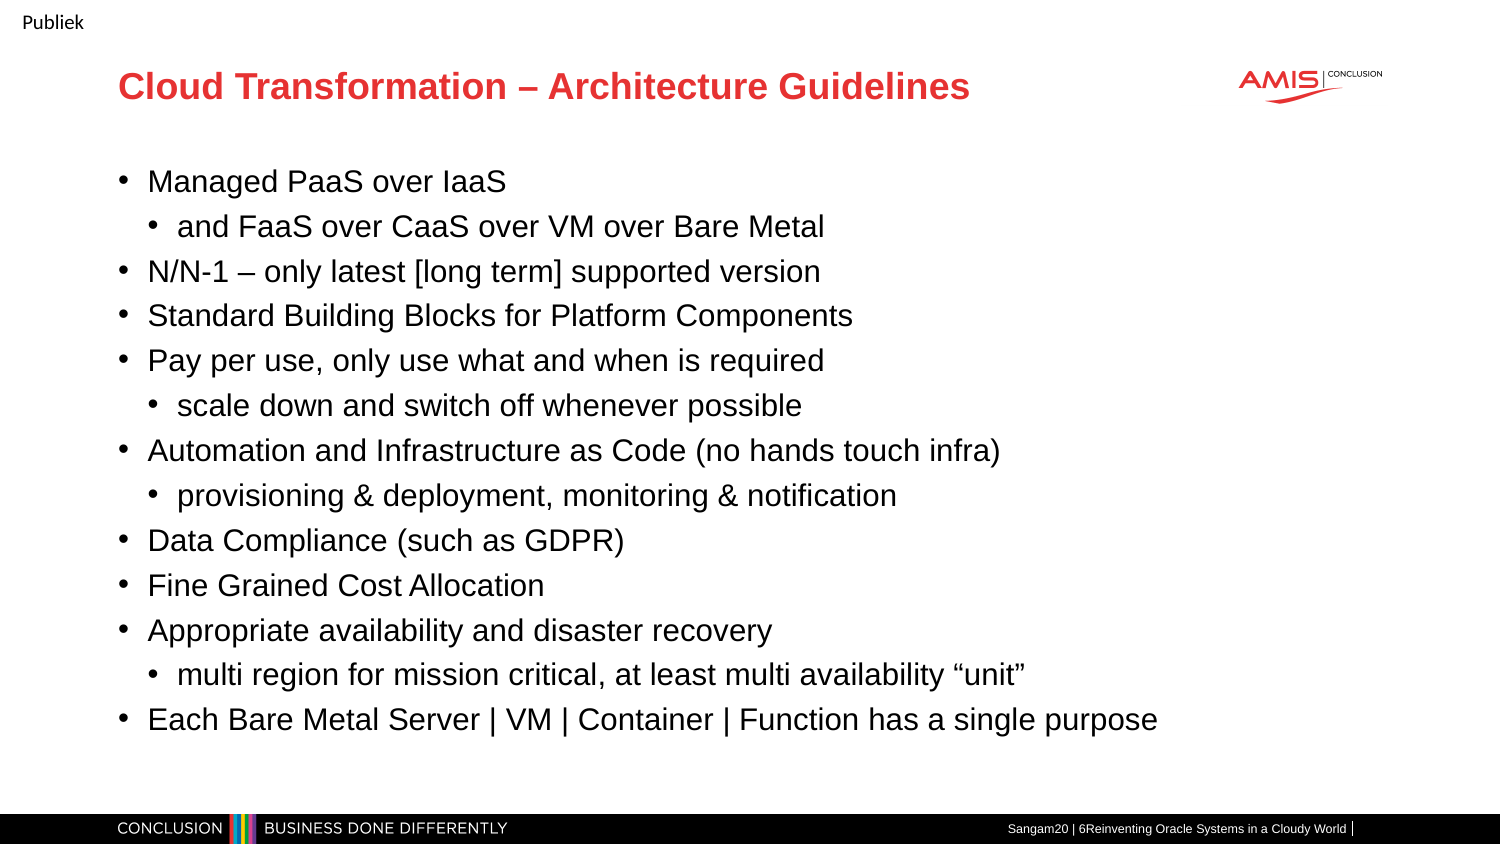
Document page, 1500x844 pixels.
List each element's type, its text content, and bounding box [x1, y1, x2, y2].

picture [1205, 59, 1388, 106]
footer Sangam20 | 6Reinventing Oracle Systems in a Cloudy World [814, 820, 1347, 839]
picture [239, 814, 1500, 844]
list Managed PaaS over IaaS and FaaS over CaaS over VM over Bare Metal N/N-1 – only latest [long term] supported version Standard Building Blocks for Platform Components Pay per use, only use what and when is required scale down and switch off whenever possible Automation and Infrastructure as Code (no hands touch infra) provisioning & deployment, monitoring & notification Data Compliance (such as GDPR) Fine Grained Cost Allocation Appropriate availability and disaster recovery multi region for mission critical, at least multi availability “unit” Each Bare Metal Server | VM | Container | Function has a single purpose [118, 153, 1205, 774]
picture [0, 814, 236, 844]
title Cloud Transformation – Architecture Guidelines [118, 47, 1205, 130]
